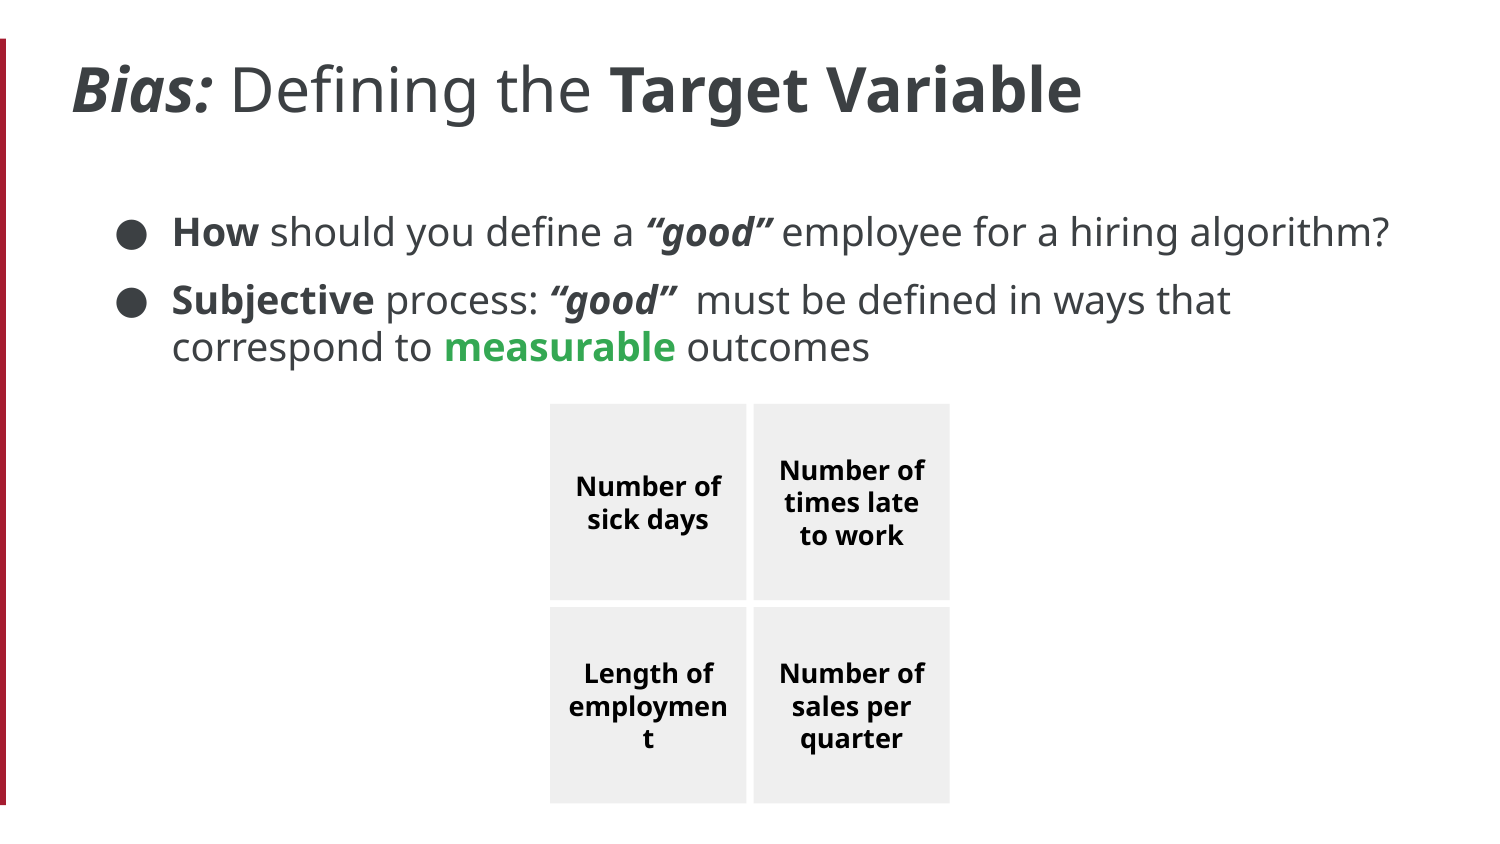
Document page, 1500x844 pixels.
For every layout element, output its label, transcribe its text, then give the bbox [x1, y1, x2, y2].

text_box How should you define a “good” employee for a hiring algorithm? Subjective process: “good” must be defined in ways that correspond to measurable outcomes [81, 191, 1408, 381]
text_box Number of times late to work [753, 403, 950, 601]
text_box Number of sick days [550, 403, 747, 601]
text_box Number of sales per quarter [753, 607, 950, 804]
text_box Length of employment [550, 607, 747, 804]
title Bias: Defining the Target Variable [56, 43, 1336, 134]
